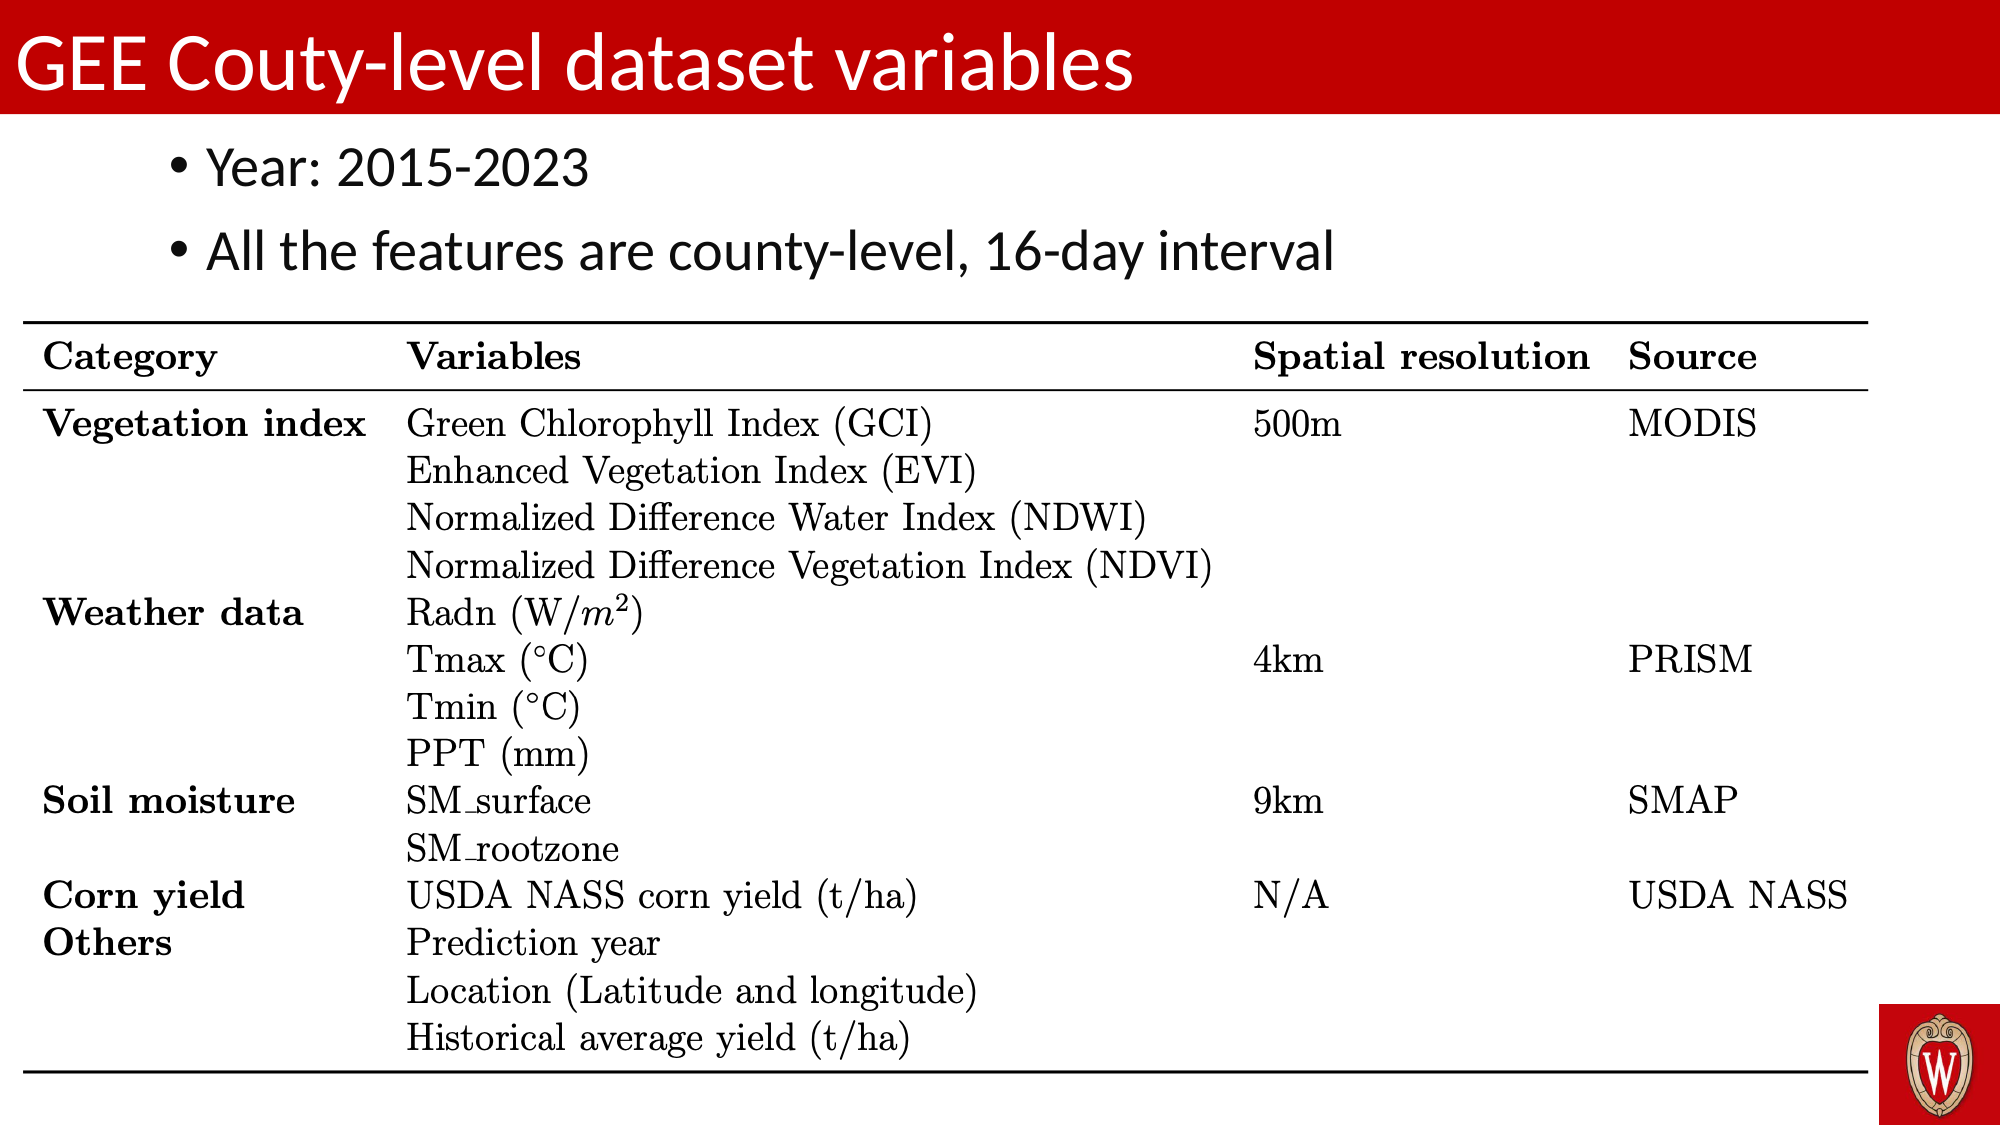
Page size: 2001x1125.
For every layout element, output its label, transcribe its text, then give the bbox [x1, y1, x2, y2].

picture [11, 311, 1878, 1083]
text_box GEE Couty-level dataset variables [0, 0, 2000, 115]
list Year: 2015-2023 All the features are county-level, 16-day interval [153, 128, 1940, 1125]
picture [1879, 1004, 2000, 1125]
